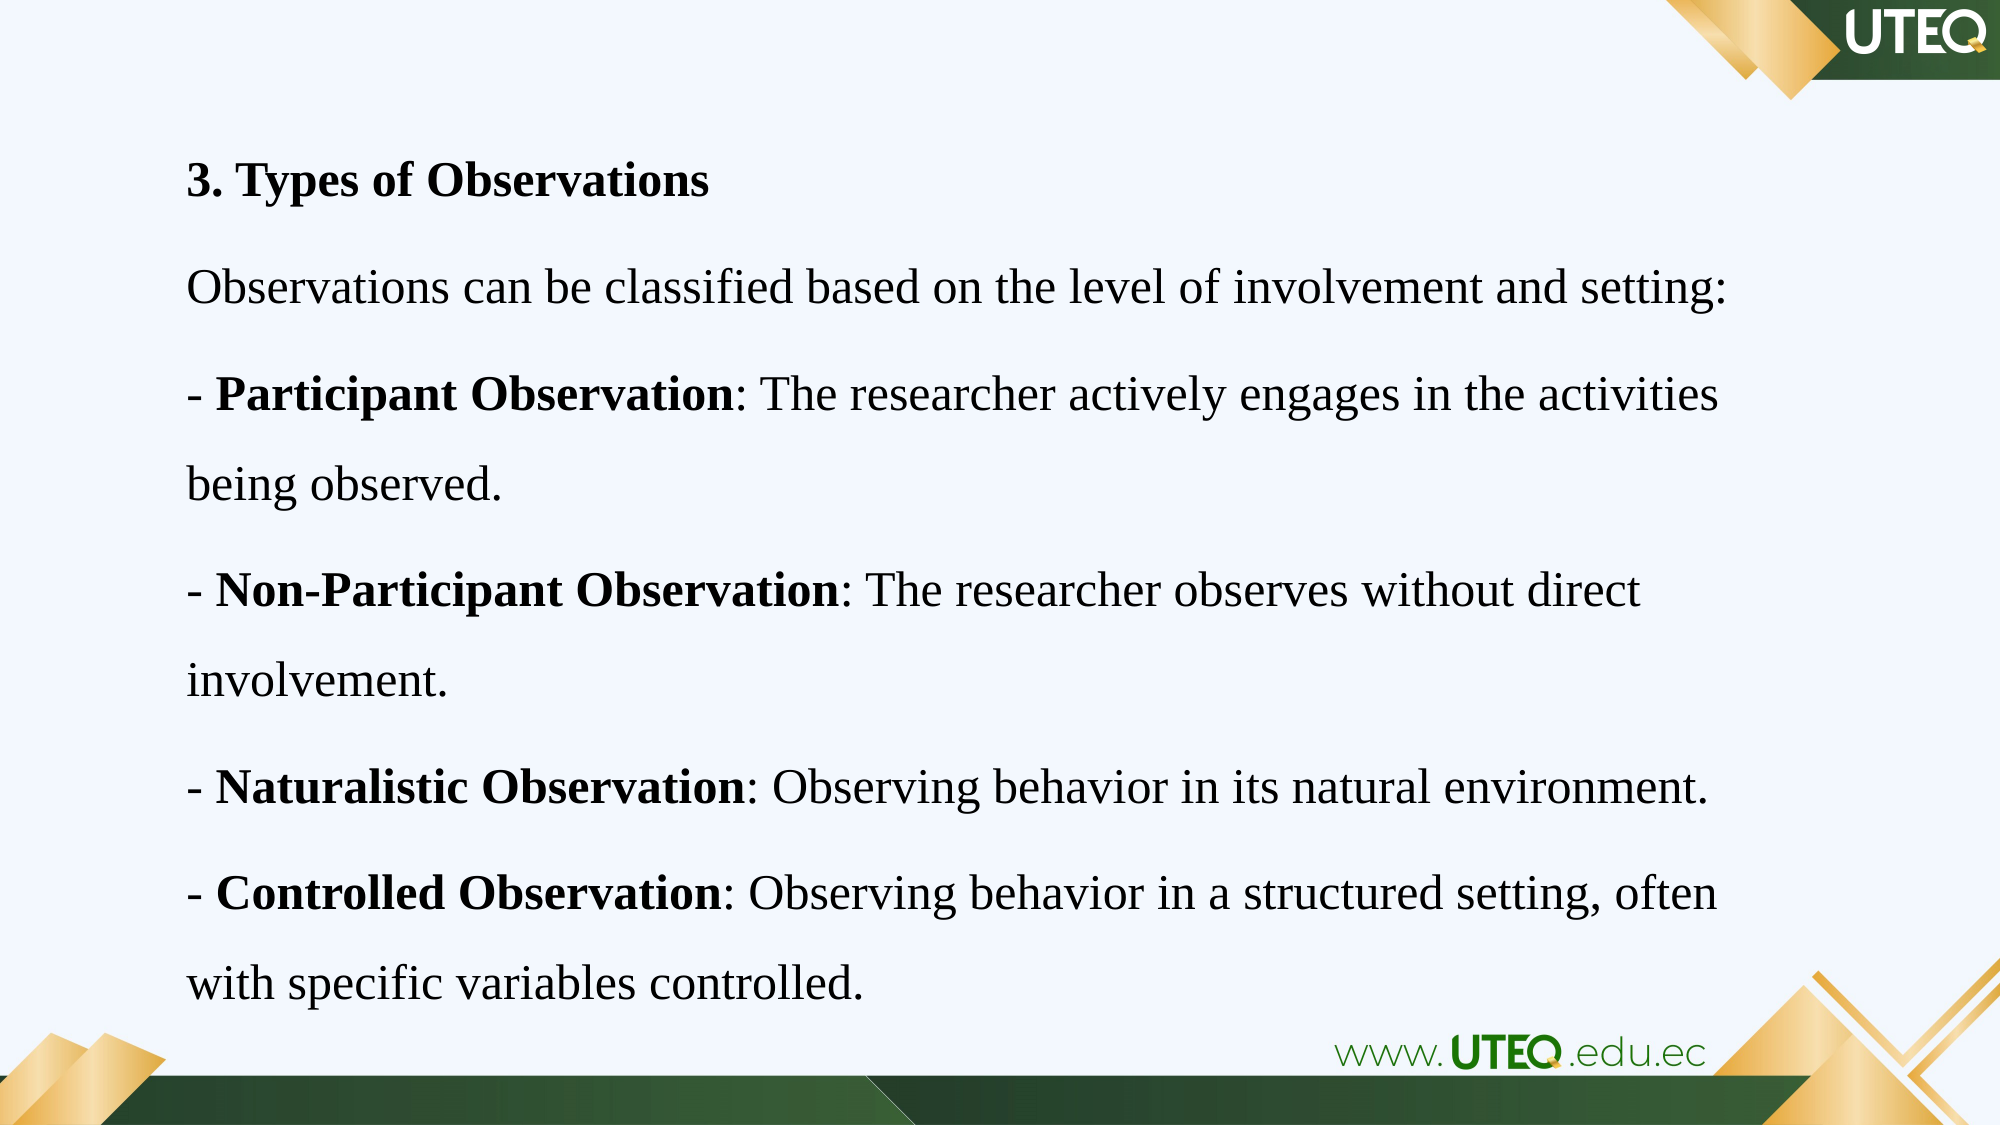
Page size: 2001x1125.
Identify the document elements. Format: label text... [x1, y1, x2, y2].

picture [0, 0, 2000, 1125]
text_box 3. Types of Observations Observations can be classified based on the level of involvement and setting: - Participant Observation: The researcher actively engages in the activities being observed. - Non-Participant Observation: The researcher observes without direct involvement. - Naturalistic Observation: Observing behavior in its natural environment. - Controlled Observation: Observing behavior in a structured setting, often with specific variables controlled. [171, 109, 1829, 1018]
